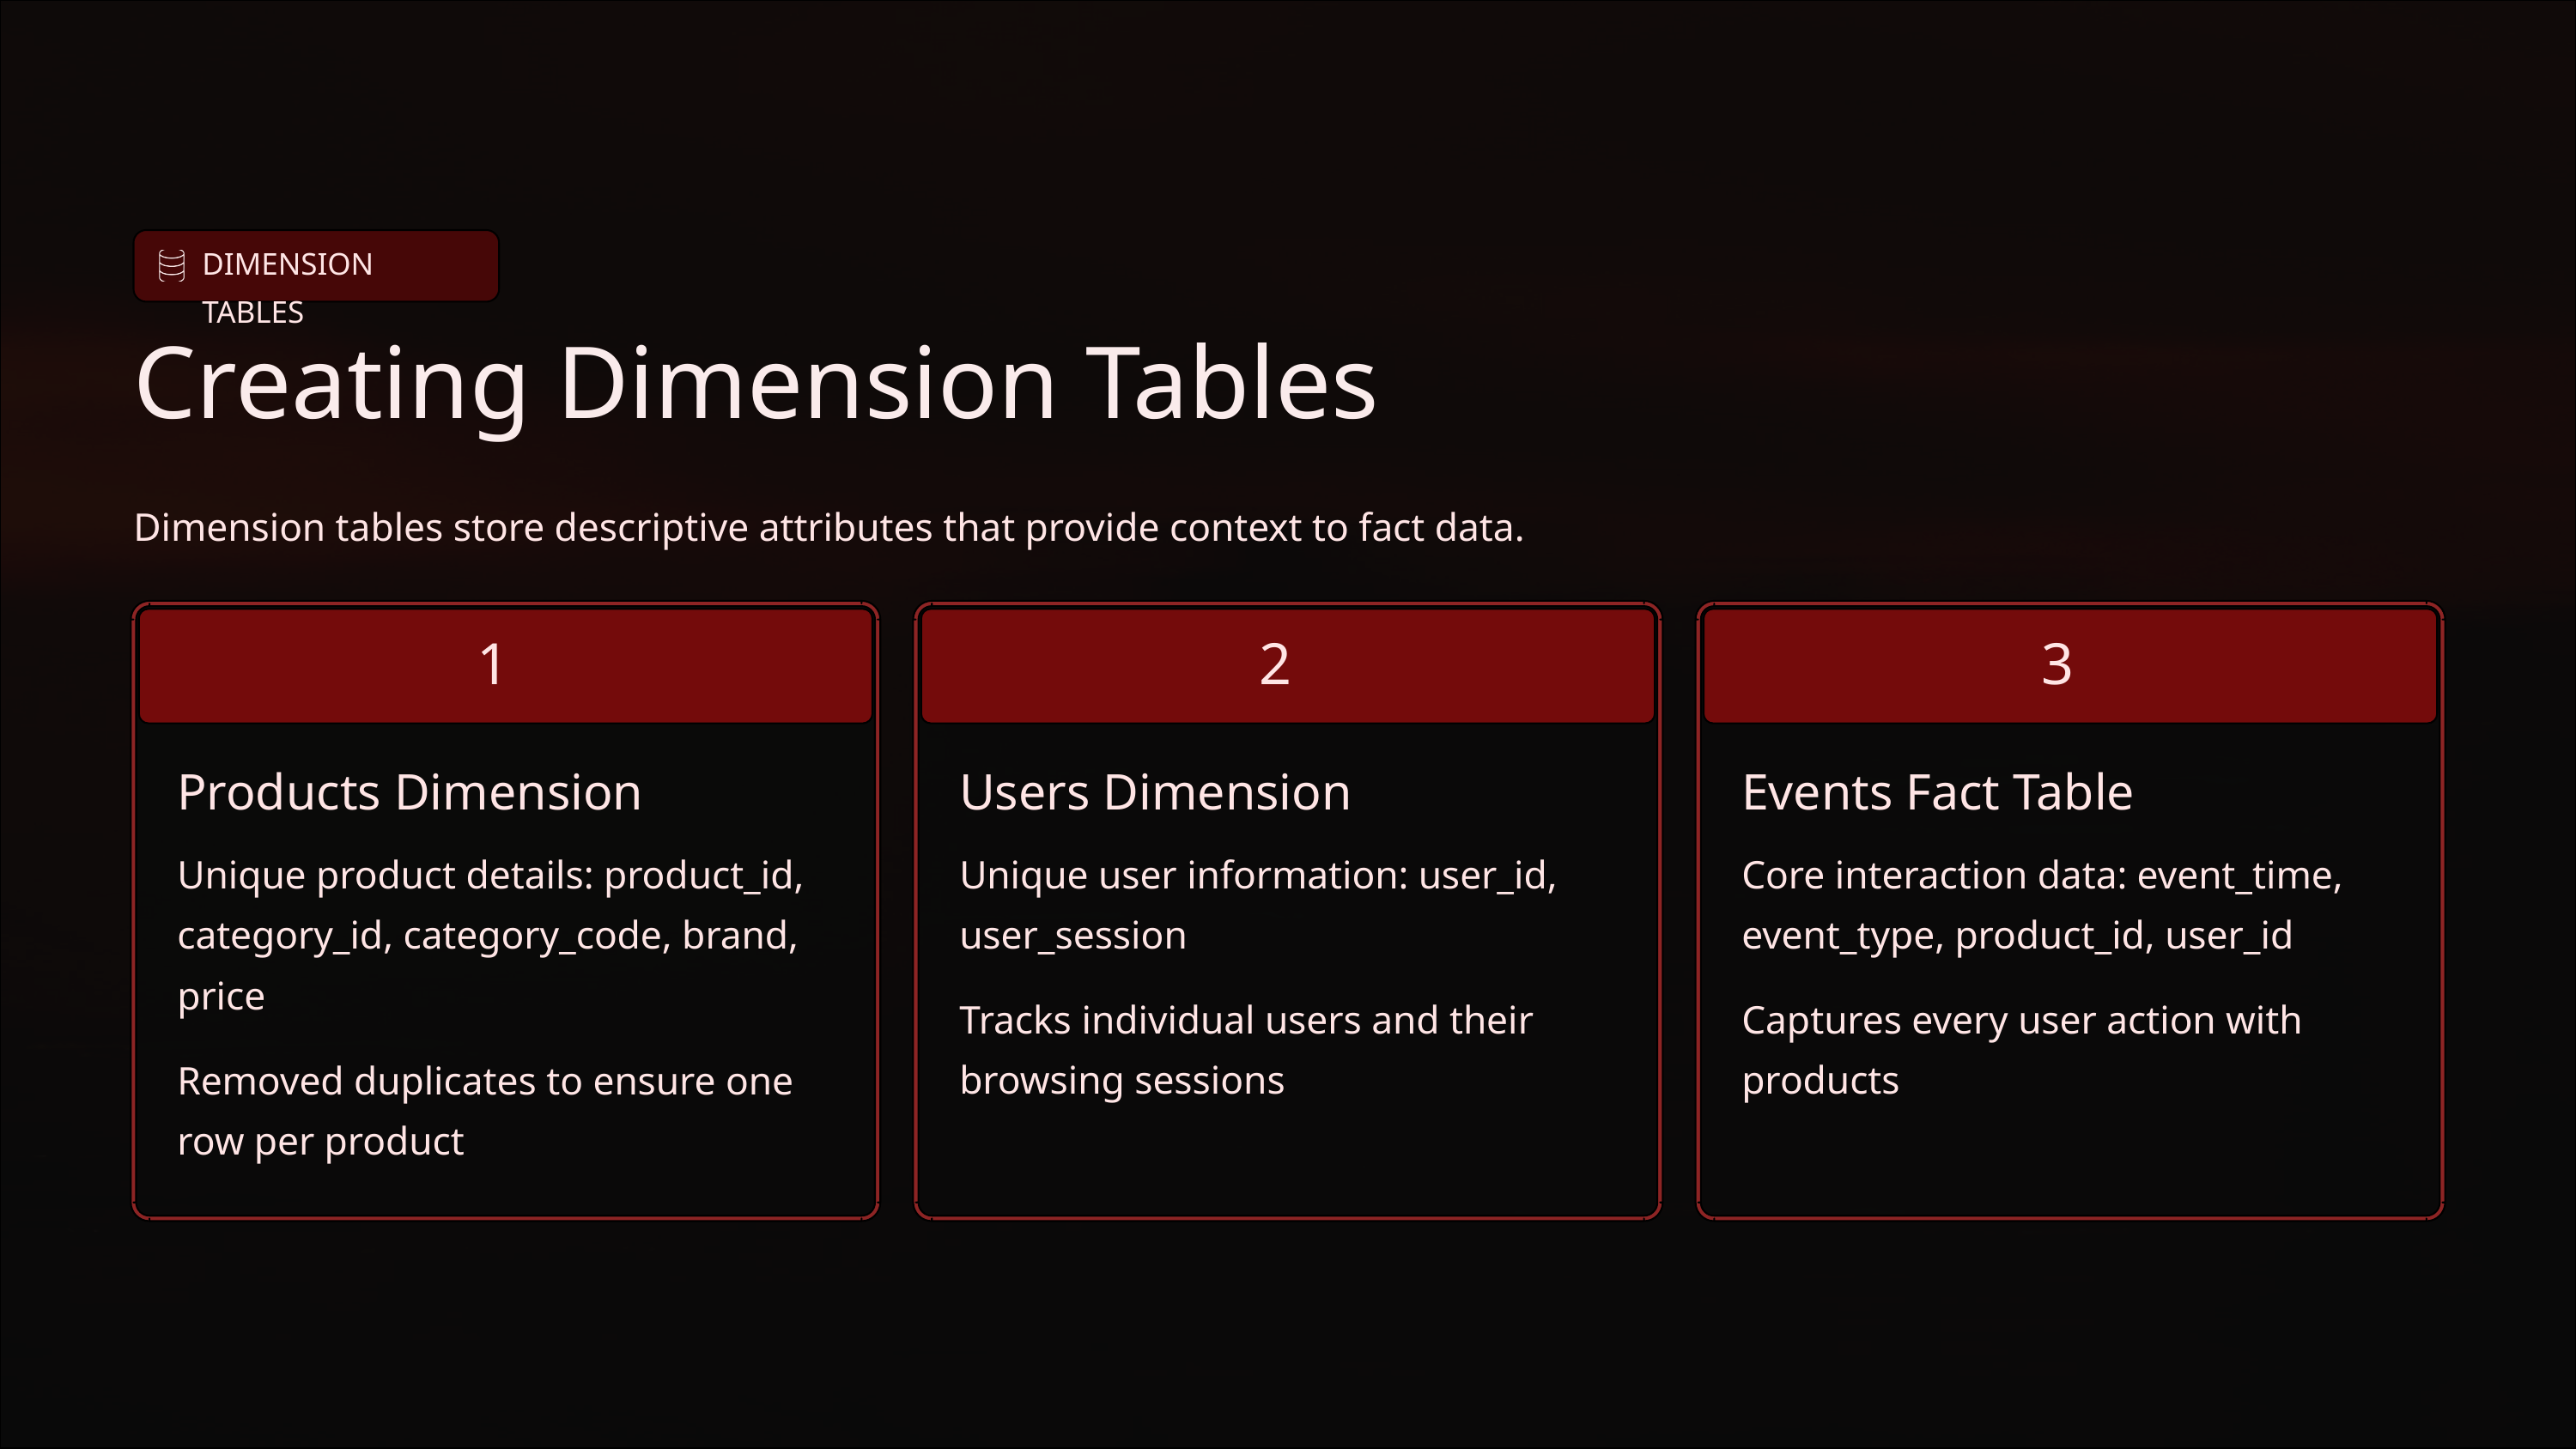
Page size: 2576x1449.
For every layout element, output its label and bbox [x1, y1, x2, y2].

text_box [133, 229, 500, 302]
text_box [1703, 609, 2438, 724]
text_box [913, 600, 1663, 1222]
text_box [138, 609, 873, 724]
text_box [0, 0, 2576, 1449]
text_box [920, 609, 1656, 724]
text_box [1695, 600, 2445, 1222]
text_box [131, 600, 881, 1222]
